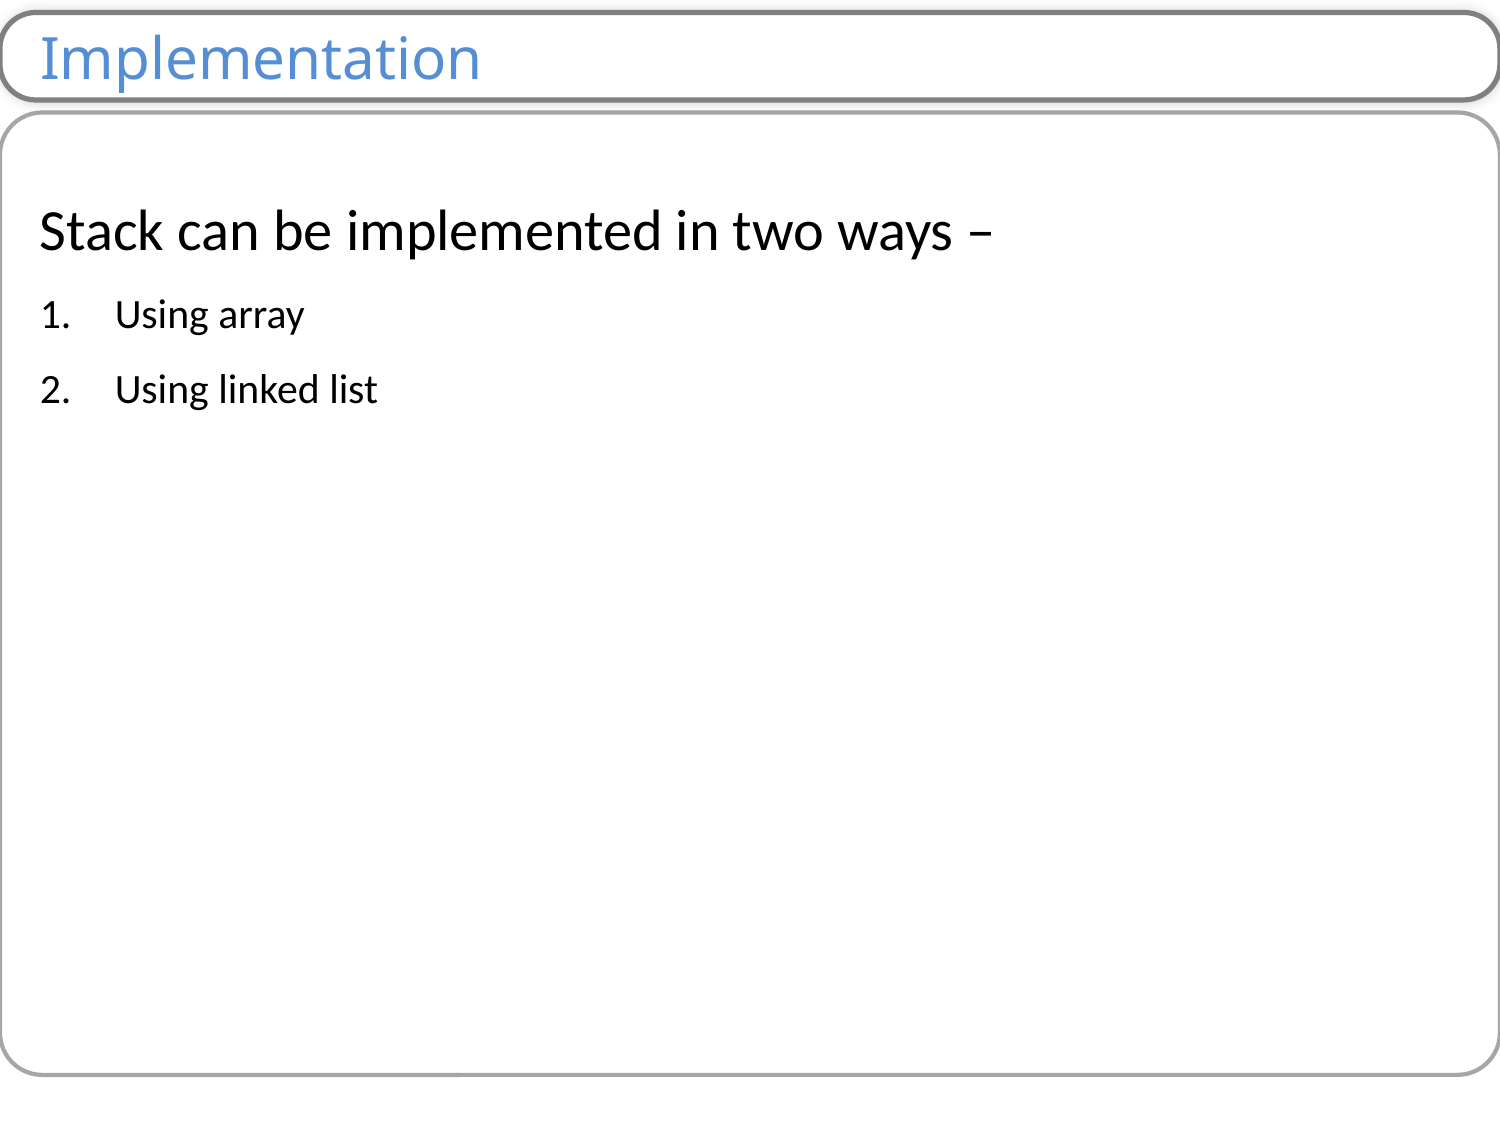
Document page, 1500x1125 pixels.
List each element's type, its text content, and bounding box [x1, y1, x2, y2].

text_box [0, 111, 1500, 1078]
text_box Stack can be implemented in two ways – Using array Using linked list [24, 149, 1475, 465]
text_box Implementation [0, 10, 1500, 103]
